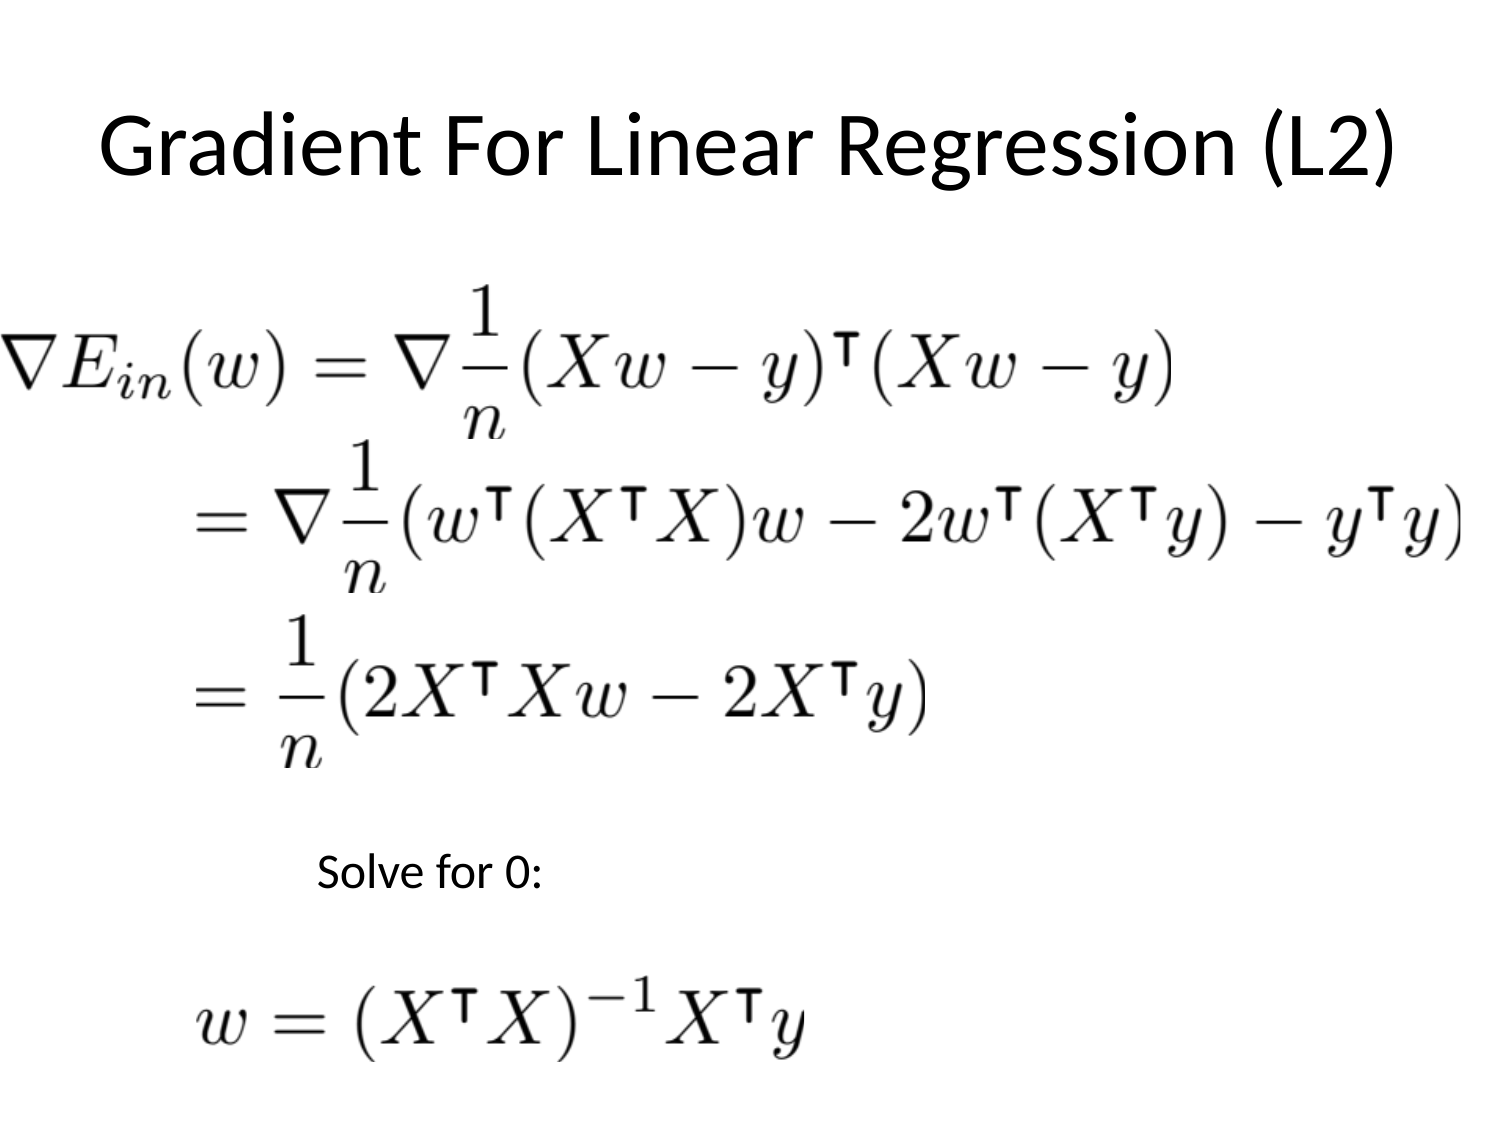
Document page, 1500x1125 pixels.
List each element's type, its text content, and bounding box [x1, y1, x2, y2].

picture [0, 283, 1461, 593]
title Gradient For Linear Regression (L2) [75, 45, 1425, 233]
picture [195, 612, 926, 768]
text_box Solve for 0: [302, 831, 559, 907]
picture [195, 975, 805, 1062]
